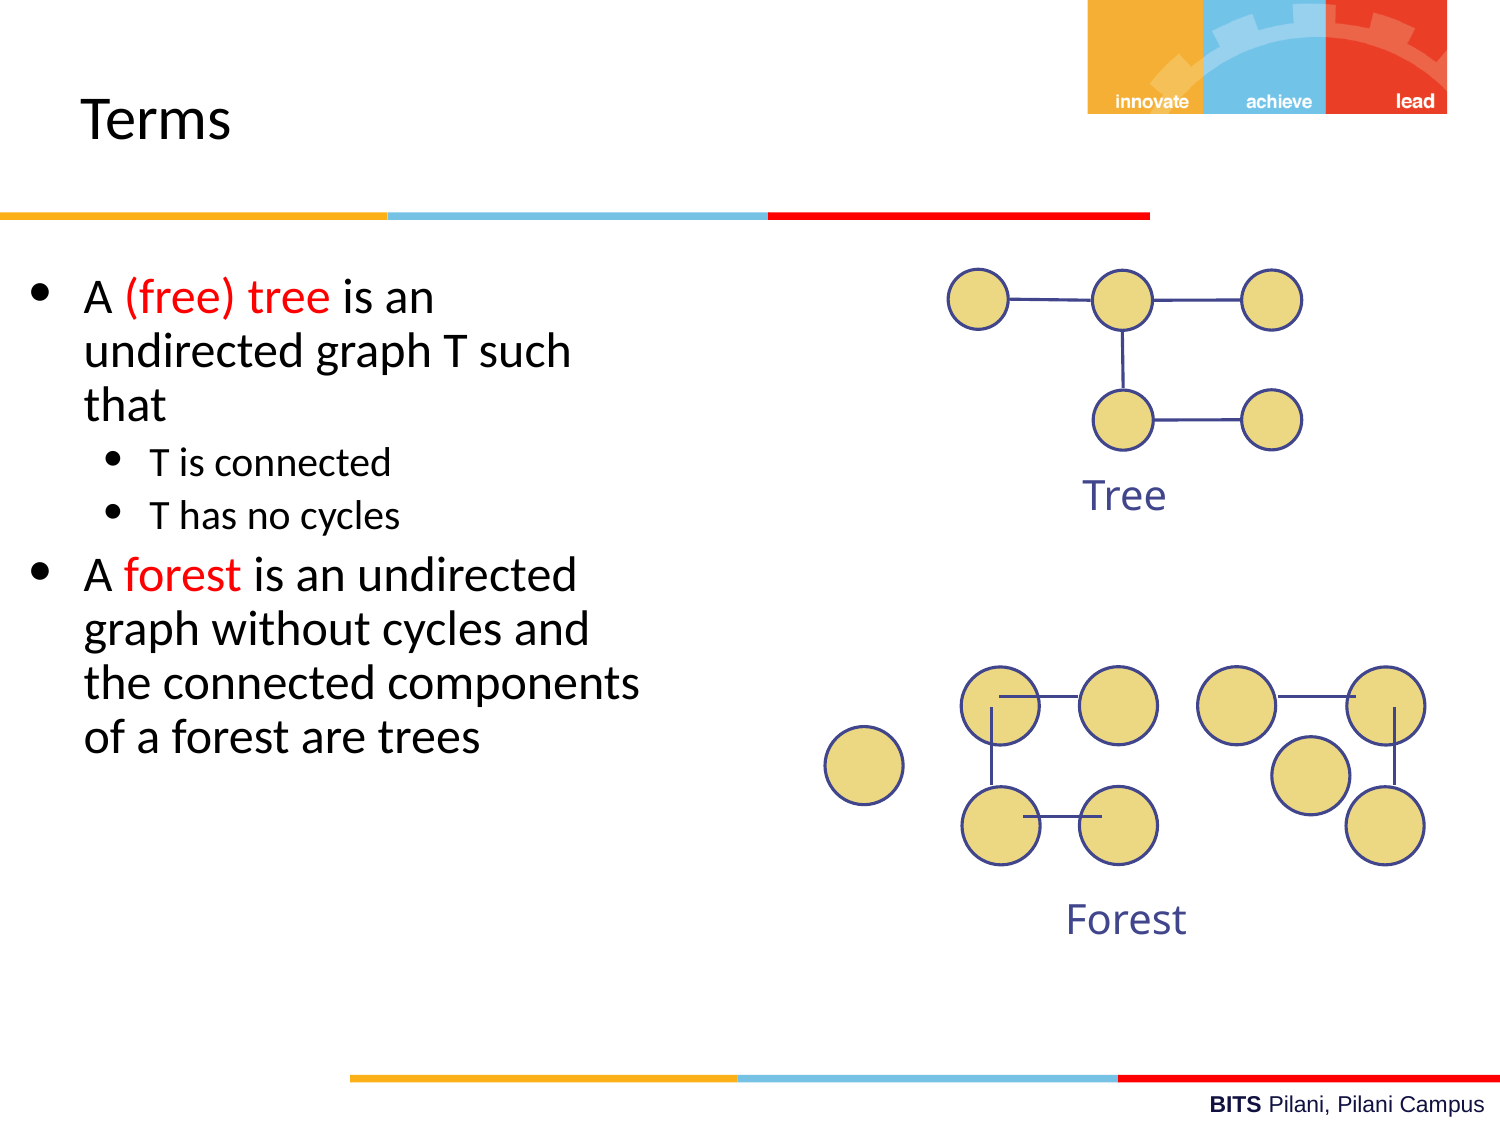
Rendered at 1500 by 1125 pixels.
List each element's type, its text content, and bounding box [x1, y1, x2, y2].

text_box A (free) tree is an undirected graph T such that T is connected T has no cycles A forest is an undirected graph without cycles and the connected components of a forest are trees [12, 262, 673, 1005]
text_box [1241, 389, 1302, 450]
text_box Terms [64, 45, 1069, 185]
text_box [1093, 390, 1154, 451]
text_box Forest [827, 884, 1425, 950]
picture [1087, 0, 1448, 114]
text_box [1241, 270, 1302, 331]
text_box [948, 269, 1009, 330]
text_box Tree [890, 461, 1360, 527]
text_box [1092, 270, 1153, 331]
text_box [824, 666, 1426, 866]
